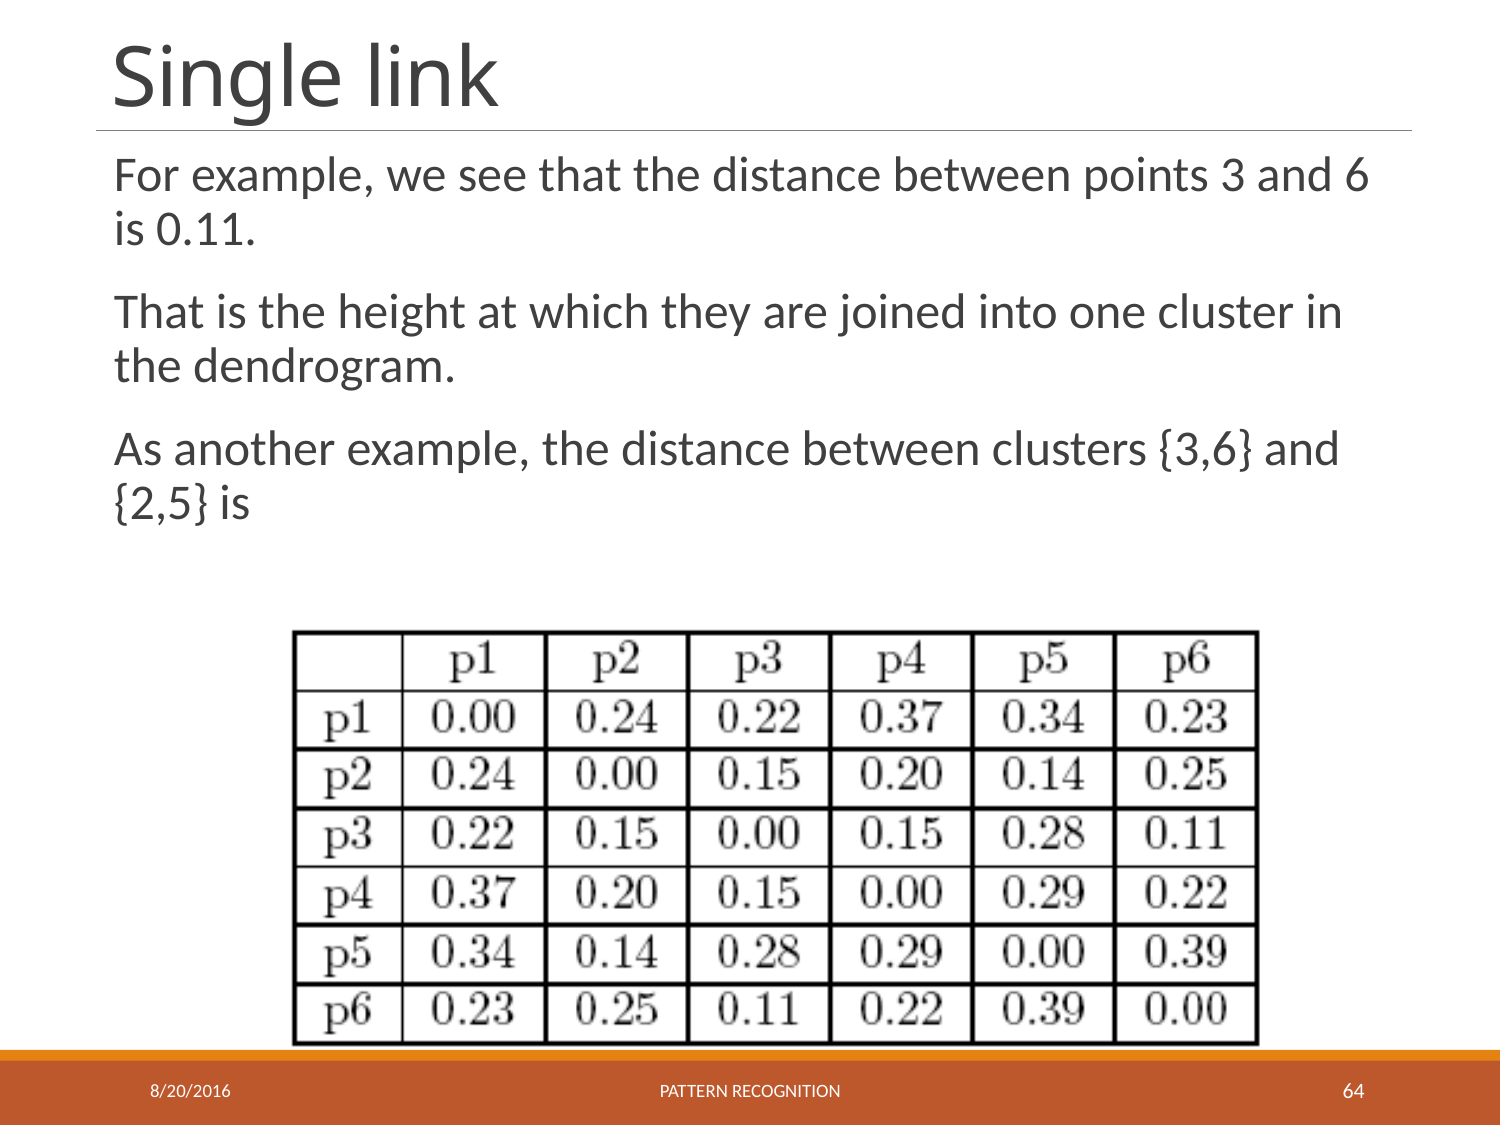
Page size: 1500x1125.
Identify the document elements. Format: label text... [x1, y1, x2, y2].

title Single link [96, 19, 1413, 131]
footer Pattern recognition [453, 1059, 1047, 1120]
picture [286, 623, 1266, 1049]
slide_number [135, 1059, 440, 1120]
slide_number 64 [1218, 1059, 1380, 1120]
